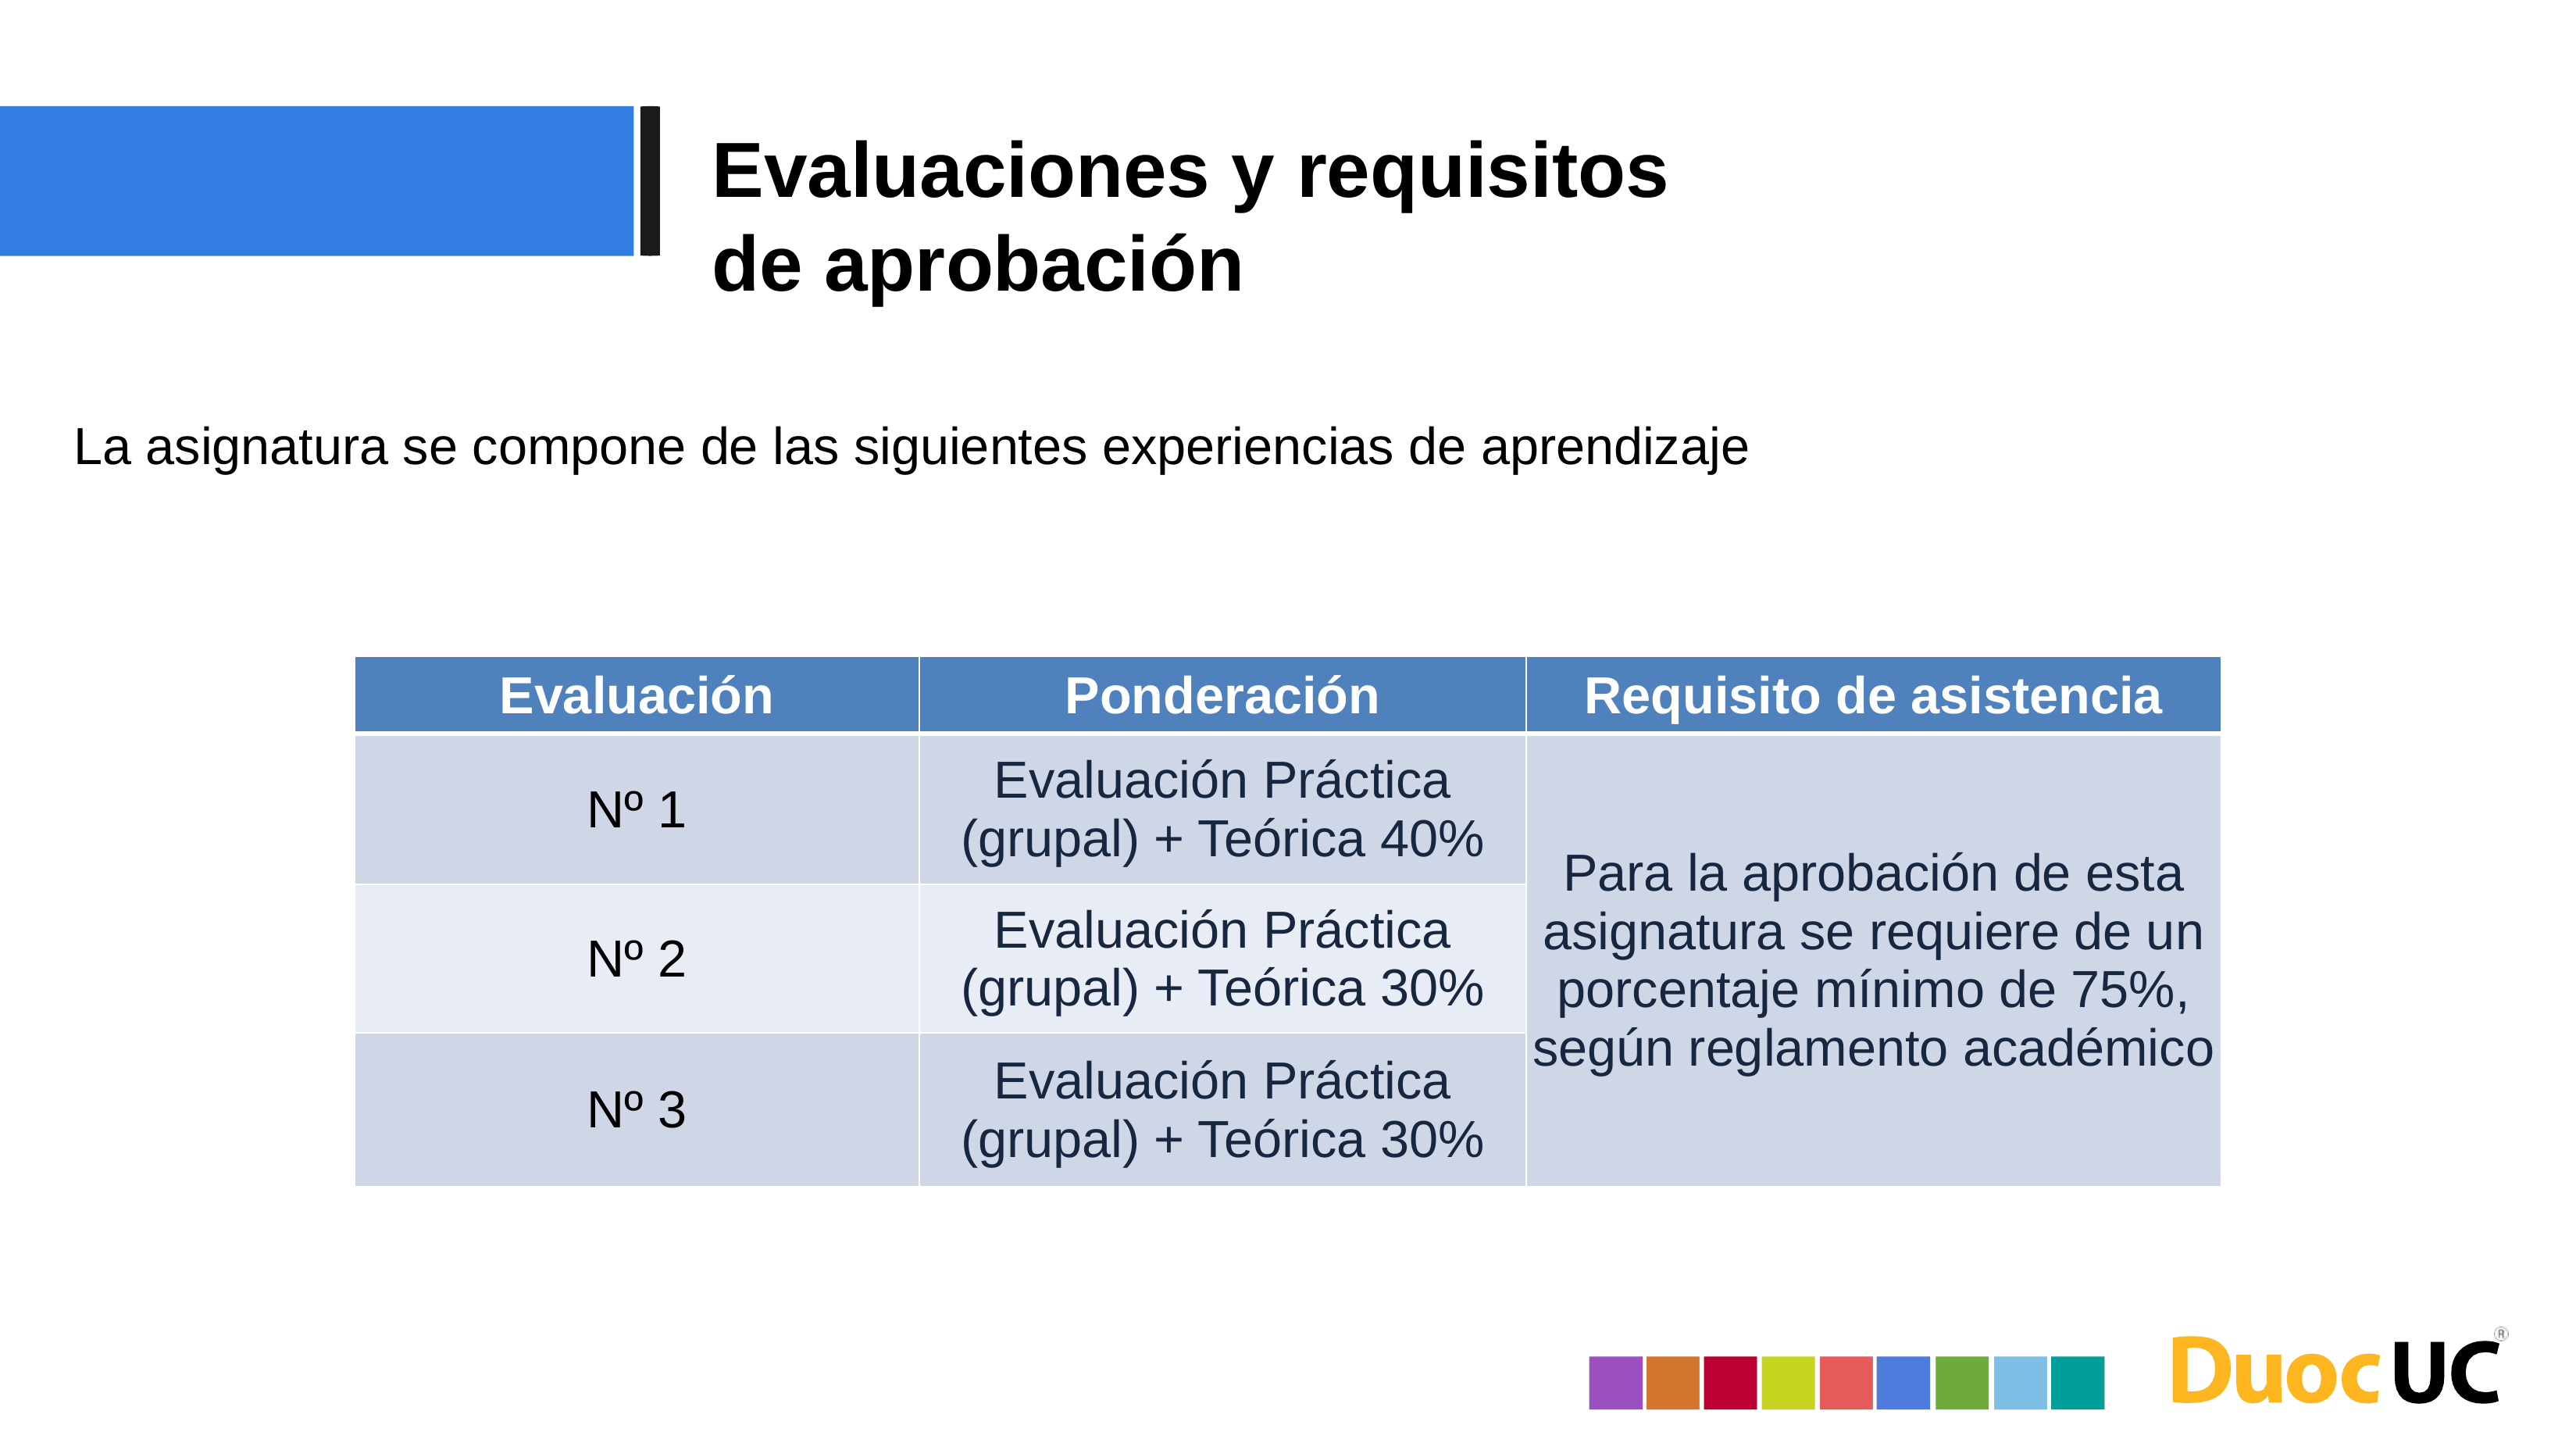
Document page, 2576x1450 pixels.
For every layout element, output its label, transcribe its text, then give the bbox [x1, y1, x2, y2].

table_cell Nº 1 [355, 736, 919, 884]
table_cell Para la aprobación de esta asignatura se requiere de un porcentaje mínimo de 75%, según reglamento académico [1527, 736, 2221, 1186]
table_header Evaluación [355, 657, 919, 731]
table_cell Nº 3 [355, 1034, 919, 1186]
table_header Ponderación [920, 657, 1525, 731]
table_header Requisito de asistencia [1527, 657, 2221, 731]
table_cell Evaluación Práctica (grupal) + Teórica 30% [920, 1034, 1525, 1186]
list Evaluaciones y requisitos de aprobación [712, 119, 1708, 412]
table_cell Evaluación Práctica (grupal) + Teórica 40% [920, 736, 1525, 884]
table_cell Nº 2 [355, 885, 919, 1032]
picture [2494, 1327, 2509, 1341]
table_cell Evaluación Práctica (grupal) + Teórica 30% [920, 885, 1525, 1032]
picture [1579, 1327, 2121, 1434]
list La asignatura se compone de las siguientes experiencias de aprendizaje [73, 412, 2548, 1241]
